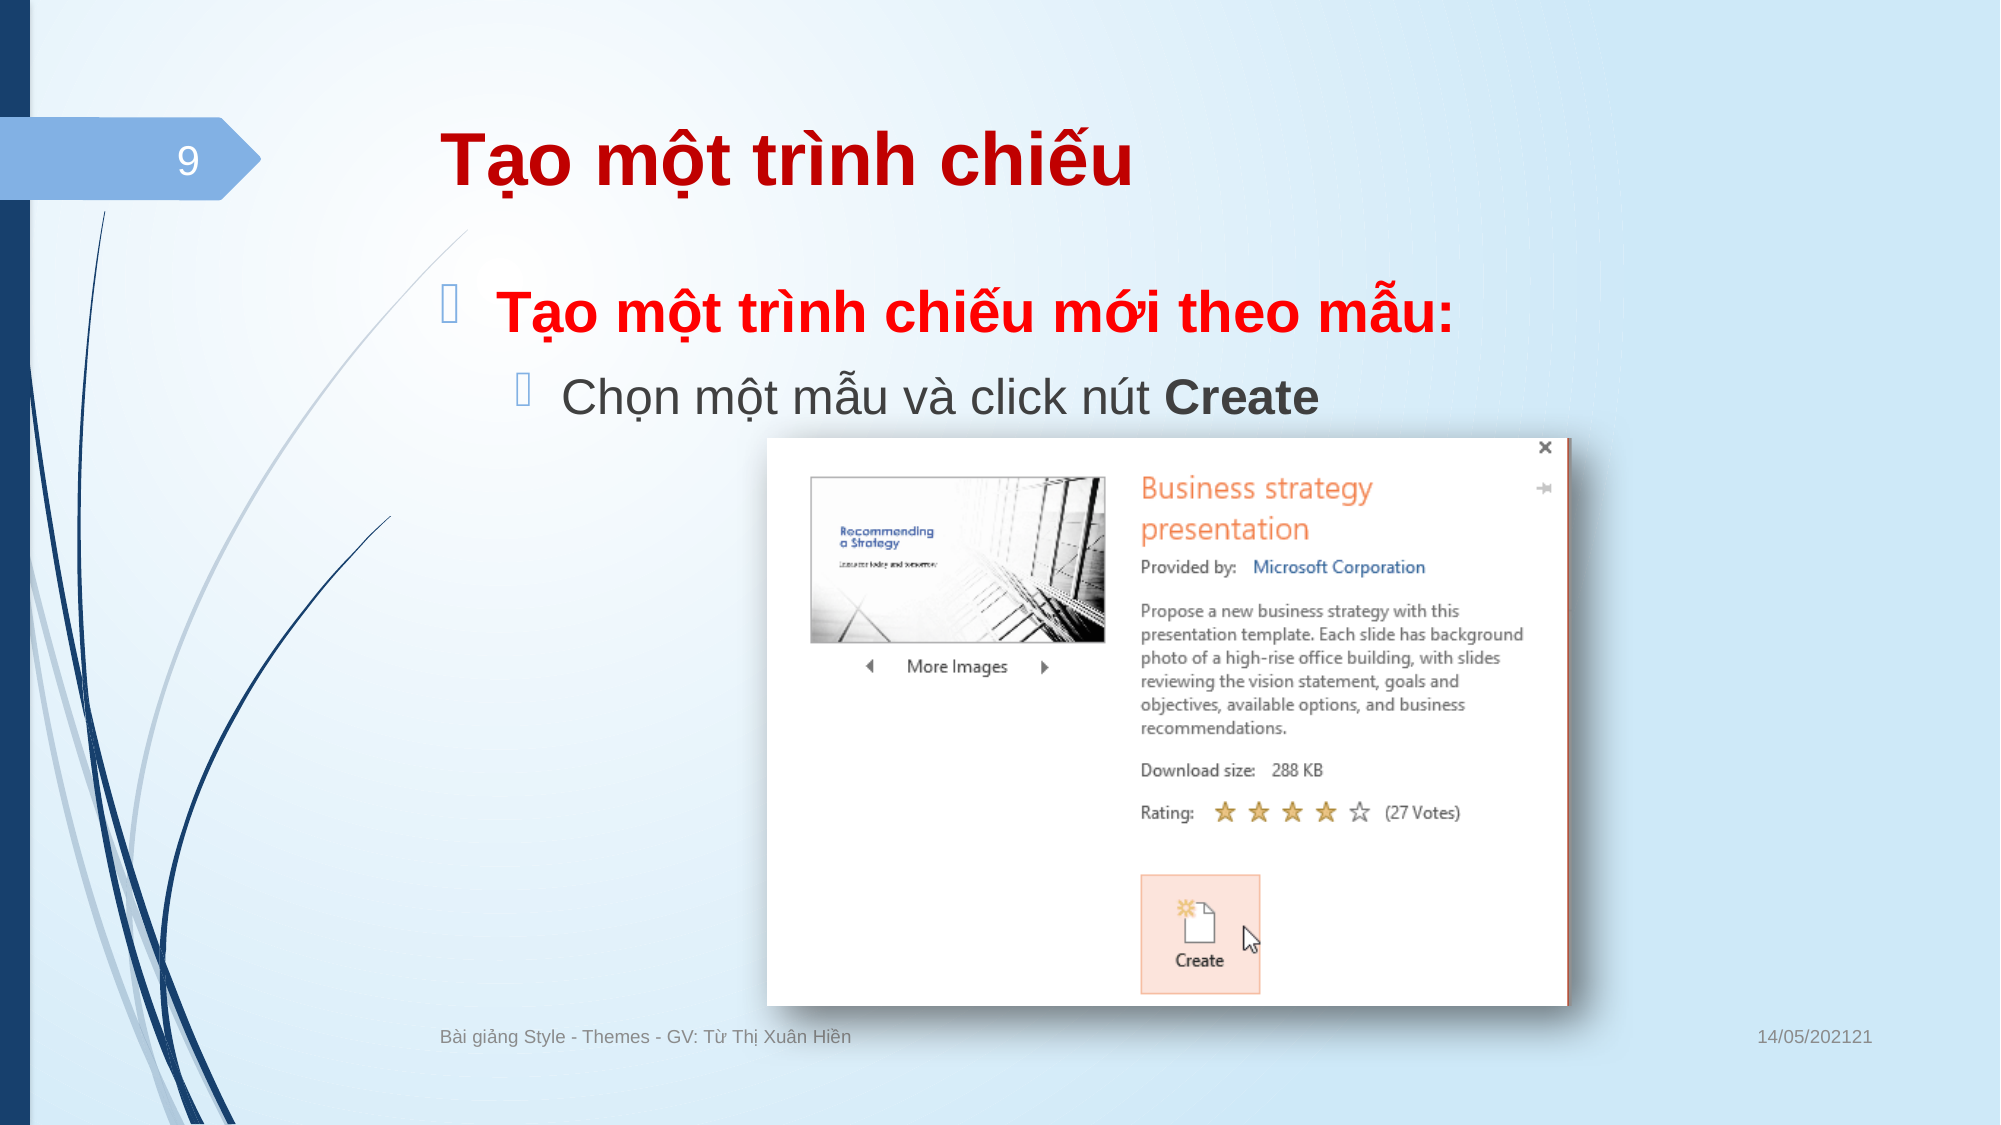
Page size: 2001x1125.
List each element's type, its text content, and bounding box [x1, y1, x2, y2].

footer Bài giảng Style - Themes - GV: Từ Thị Xuân Hiền [424, 1006, 1675, 1067]
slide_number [1699, 1005, 1888, 1067]
slide_number 9 [87, 129, 216, 190]
picture [766, 437, 1572, 1006]
title Tạo một trình chiếu [425, 102, 1888, 238]
list Tạo một trình chiếu mới theo mẫu: Chọn một mẫu và click nút Create [424, 266, 1843, 970]
